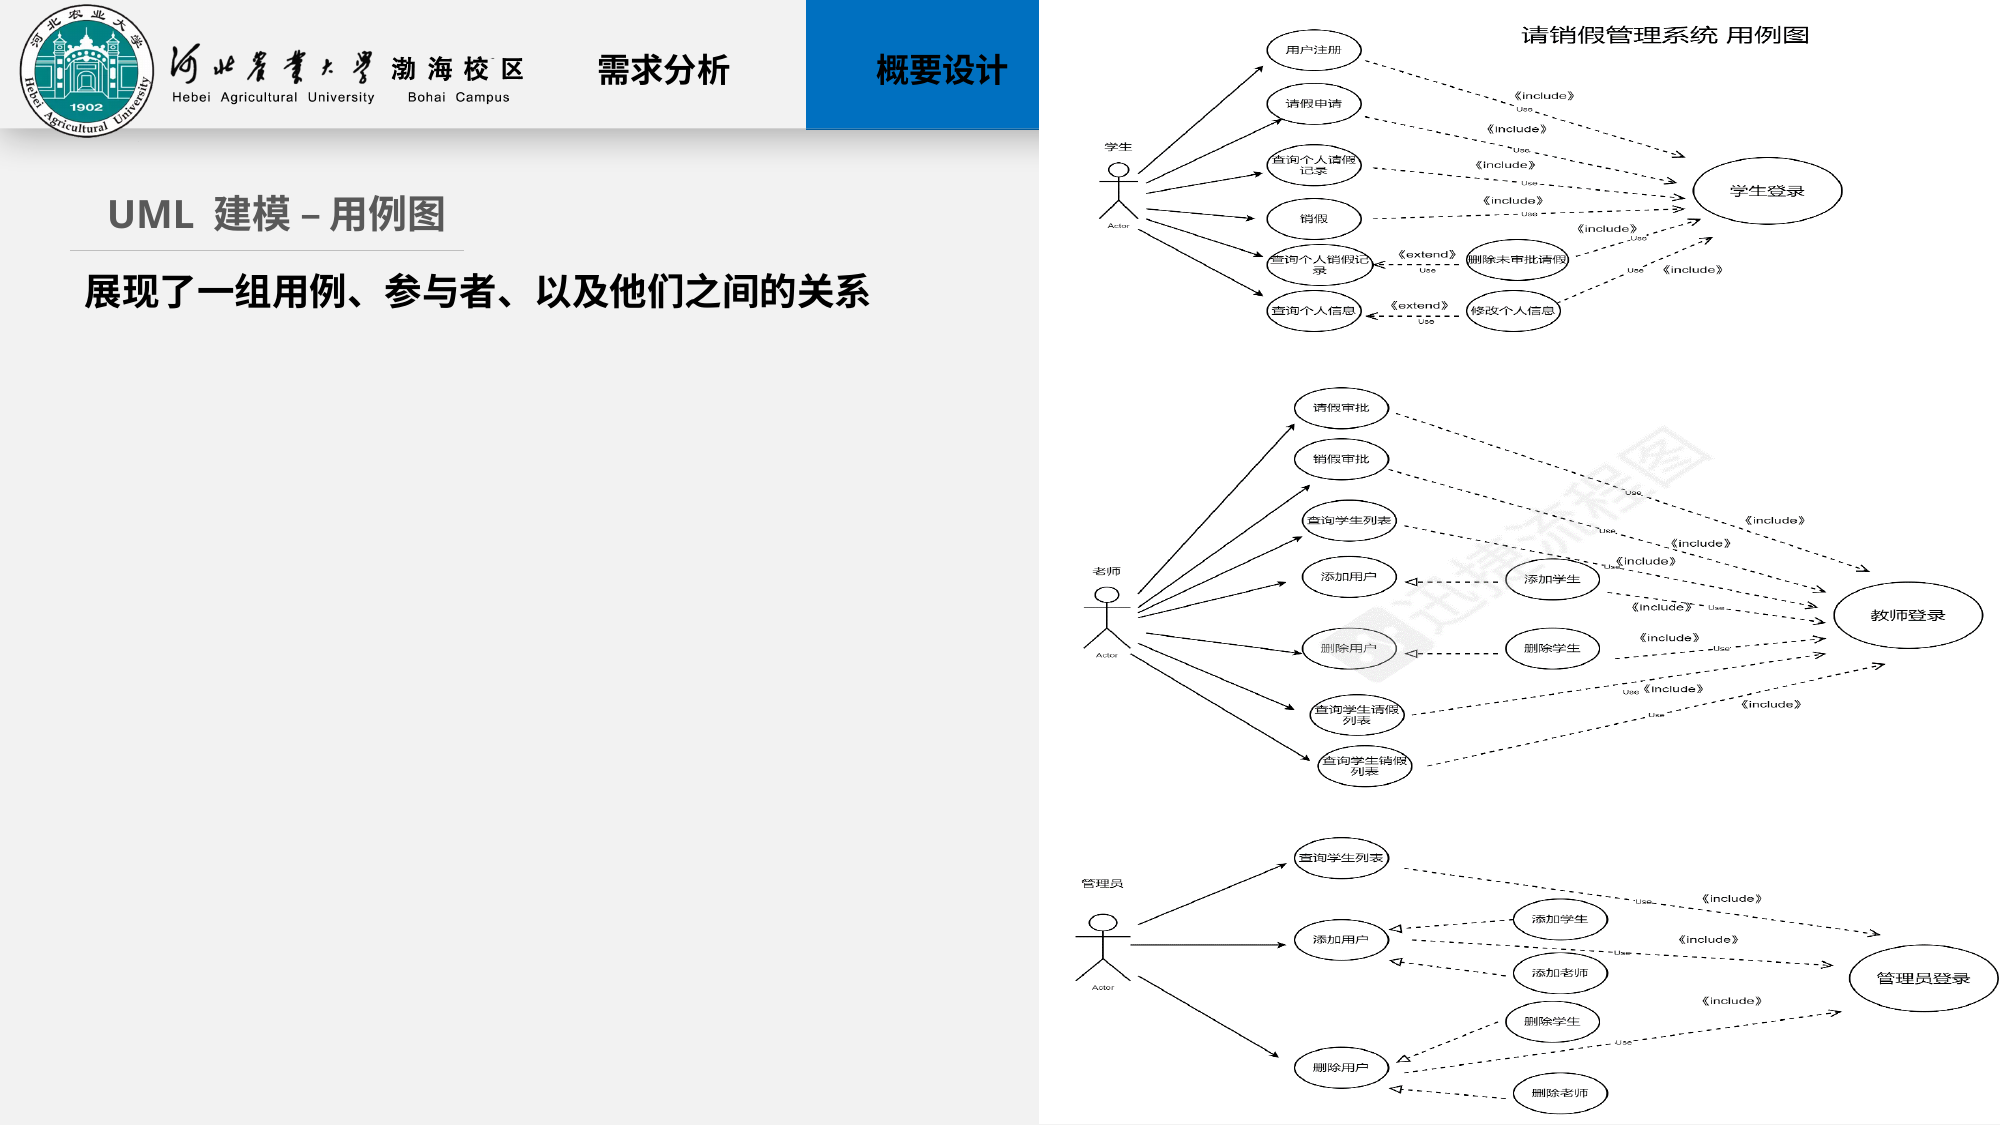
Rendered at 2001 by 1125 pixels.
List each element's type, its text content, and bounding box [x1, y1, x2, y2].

picture [1039, 0, 2000, 1124]
picture [0, 0, 544, 155]
text_box UML 建模 – 用例图 [79, 181, 474, 245]
text_box 展现了一组用例、参与者、以及他们之间的关系 [69, 260, 1039, 321]
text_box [544, 0, 1039, 129]
